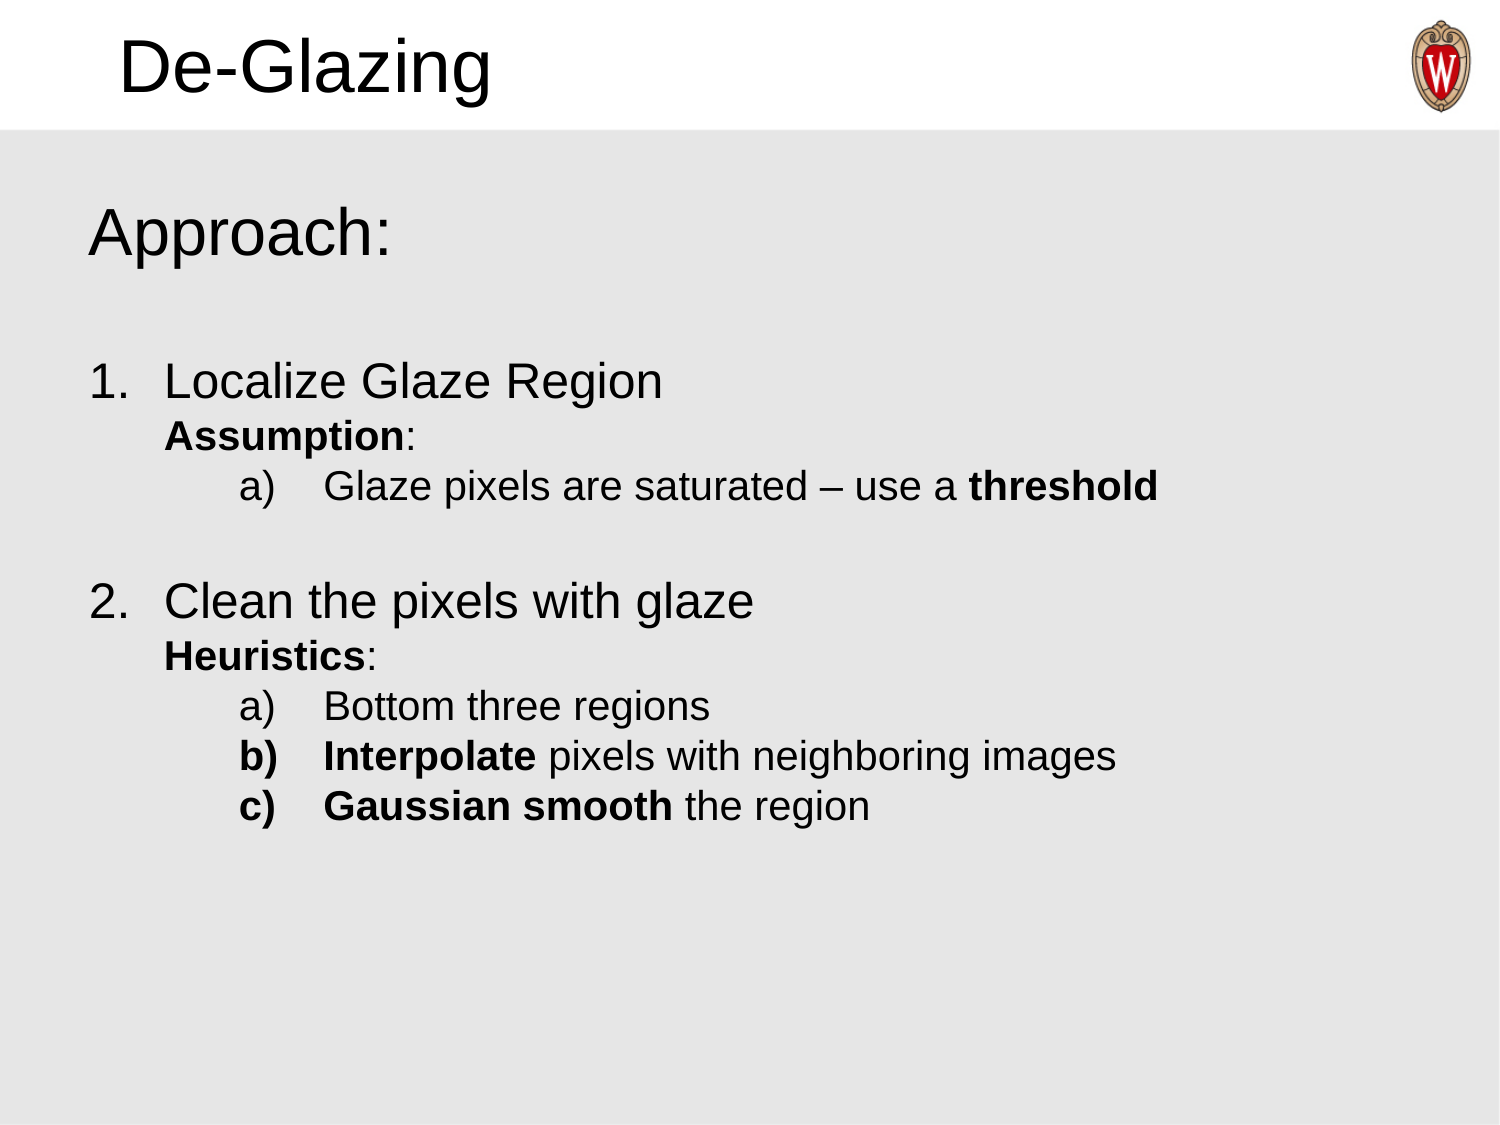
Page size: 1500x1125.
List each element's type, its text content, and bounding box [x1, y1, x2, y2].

text_box De-Glazing [103, 15, 1397, 121]
text_box Approach: Localize Glaze Region Assumption: Glaze pixels are saturated – use a threshold Clean the pixels with glaze Heuristics: Bottom three regions Interpolate pixels with neighboring images Gaussian smooth the region [74, 181, 1375, 837]
picture [0, 0, 1500, 1125]
